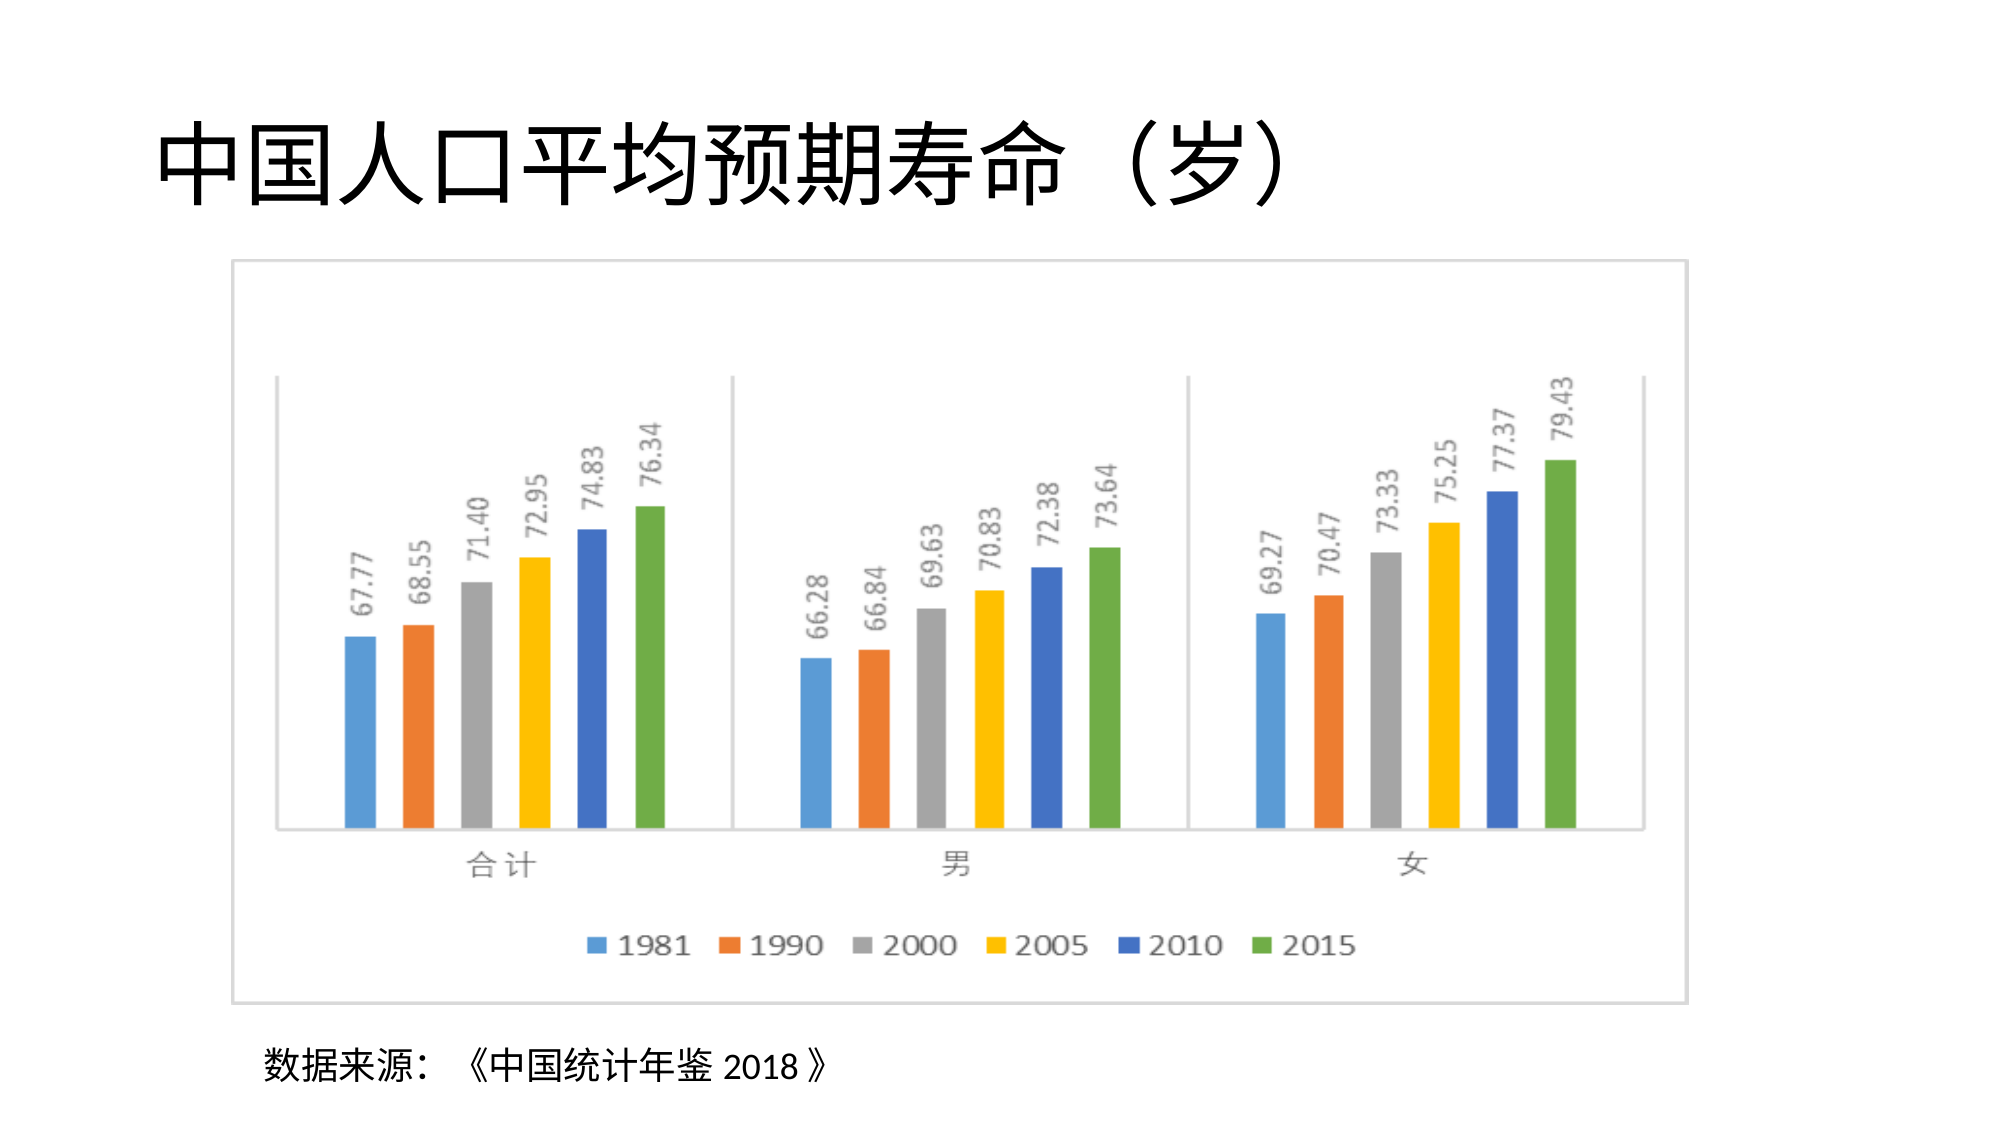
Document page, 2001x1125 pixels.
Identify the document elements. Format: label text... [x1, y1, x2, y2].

text_box 数据来源：《中国统计年鉴2018》 [249, 1034, 861, 1095]
title 中国人口平均预期寿命（岁） [137, 59, 1863, 278]
picture [231, 259, 1689, 1005]
